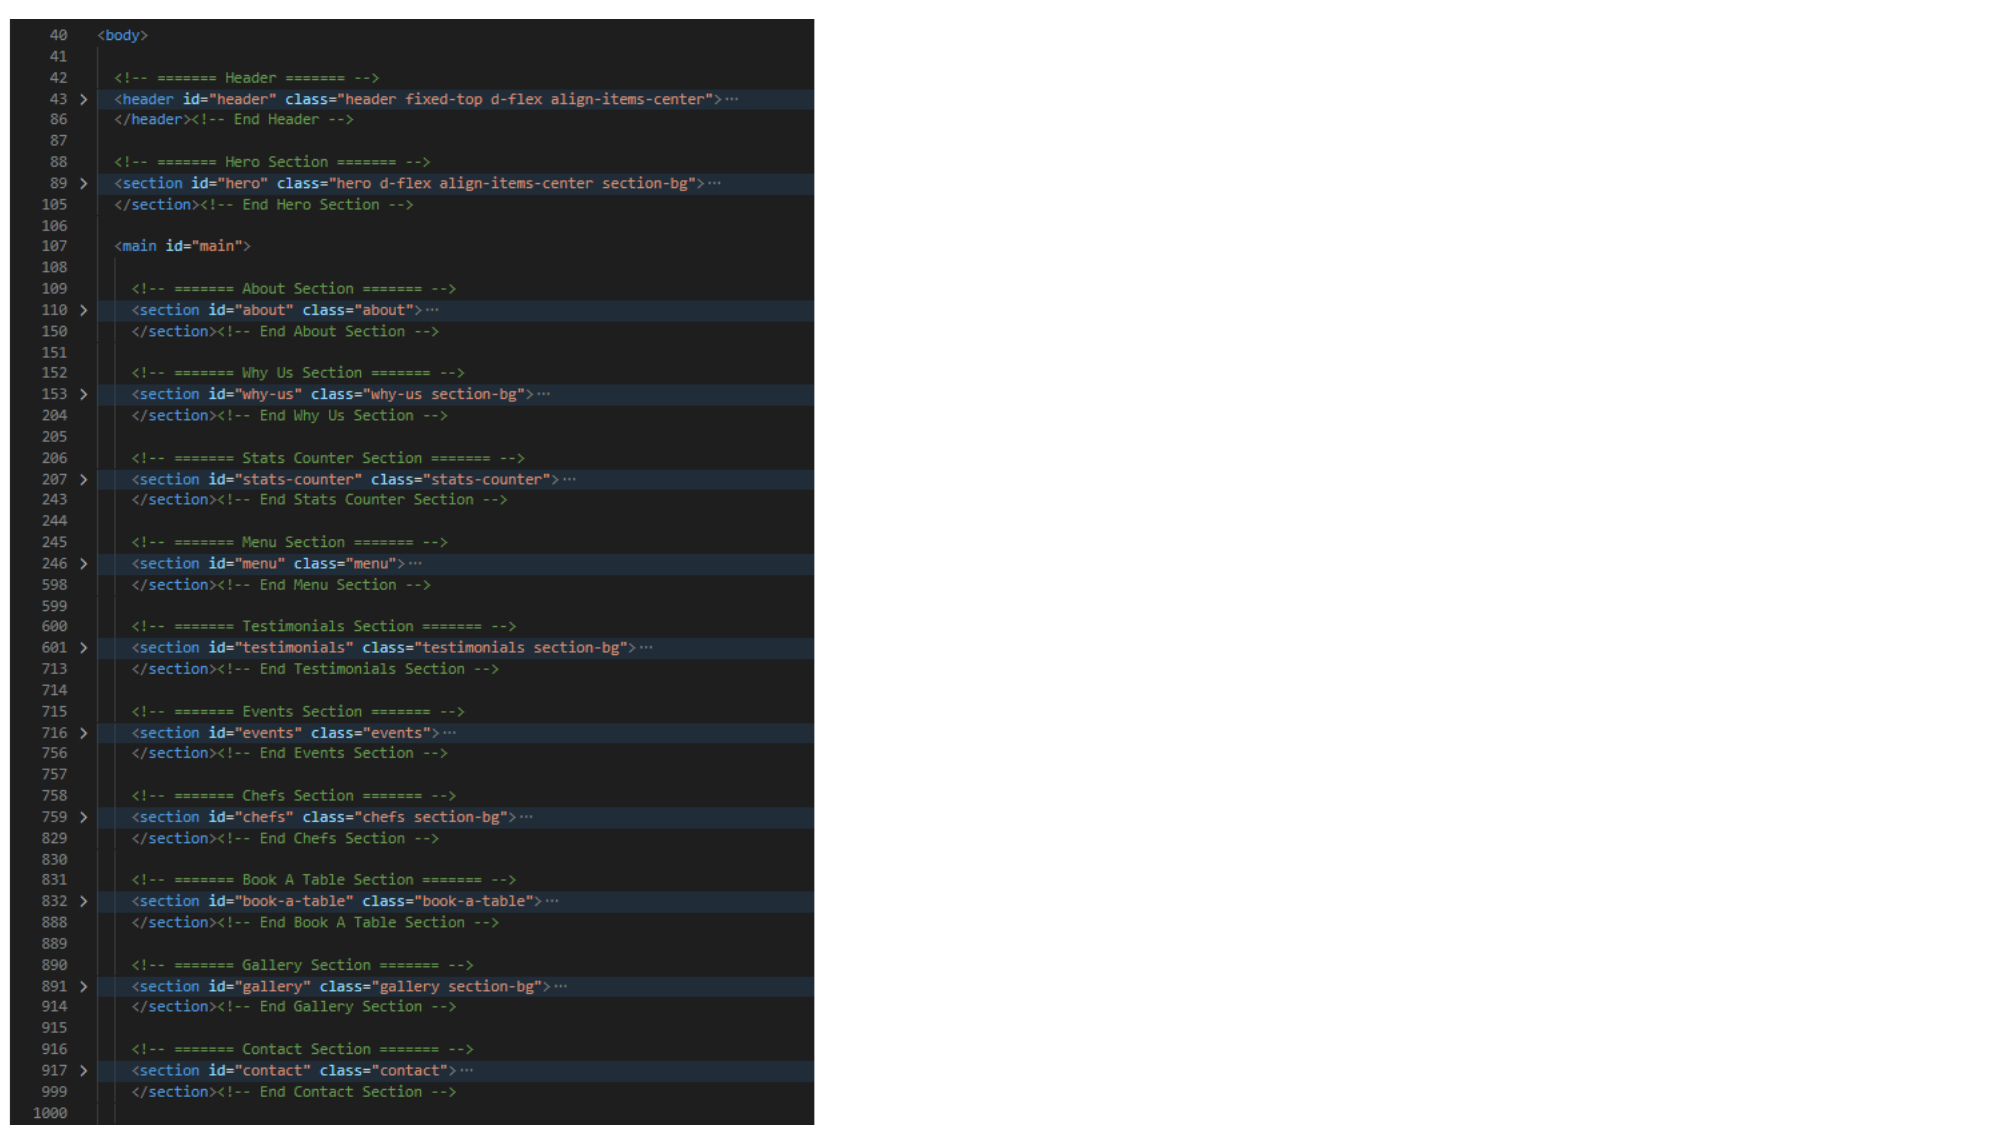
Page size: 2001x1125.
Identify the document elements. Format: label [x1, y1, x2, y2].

picture [9, 19, 815, 1125]
